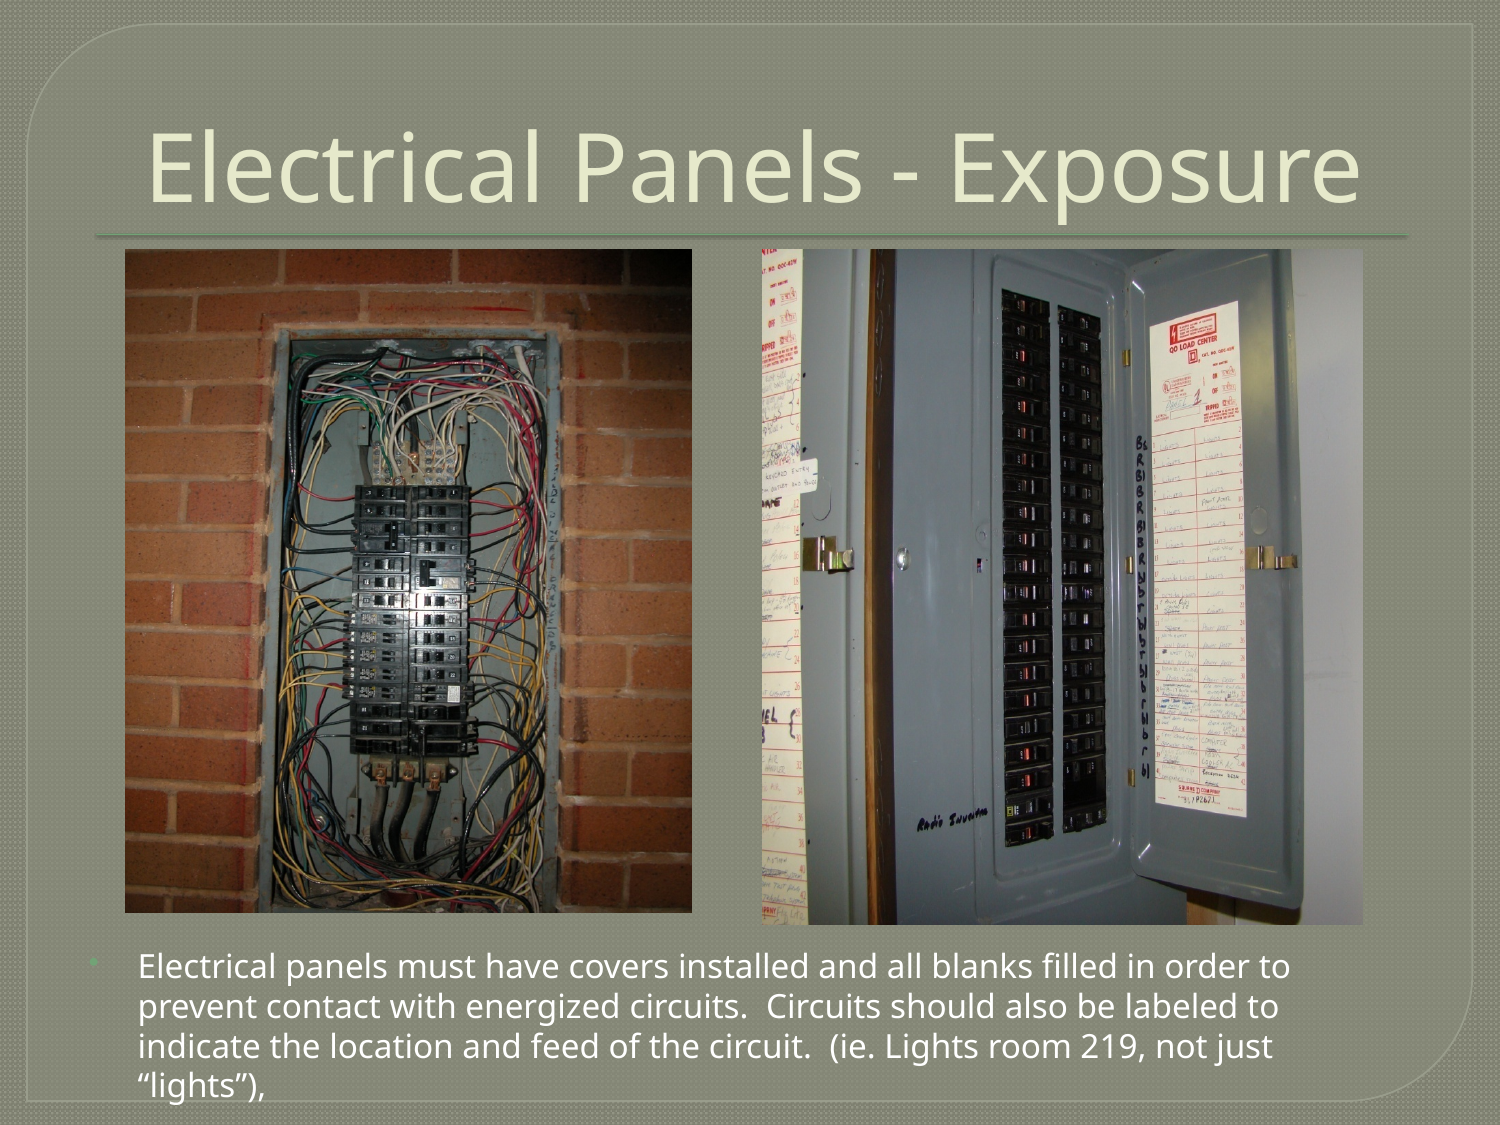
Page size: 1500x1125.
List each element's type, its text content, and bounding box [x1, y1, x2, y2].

list Electrical panels must have covers installed and all blanks filled in order to prevent contact with energized circuits. Circuits should also be labeled to indicate the location and feed of the circuit. (ie. Lights room 219, not just “lights”), [75, 937, 1425, 1013]
picture [762, 249, 1363, 926]
picture [124, 249, 692, 913]
title Electrical Panels - Exposure [75, 41, 1425, 230]
